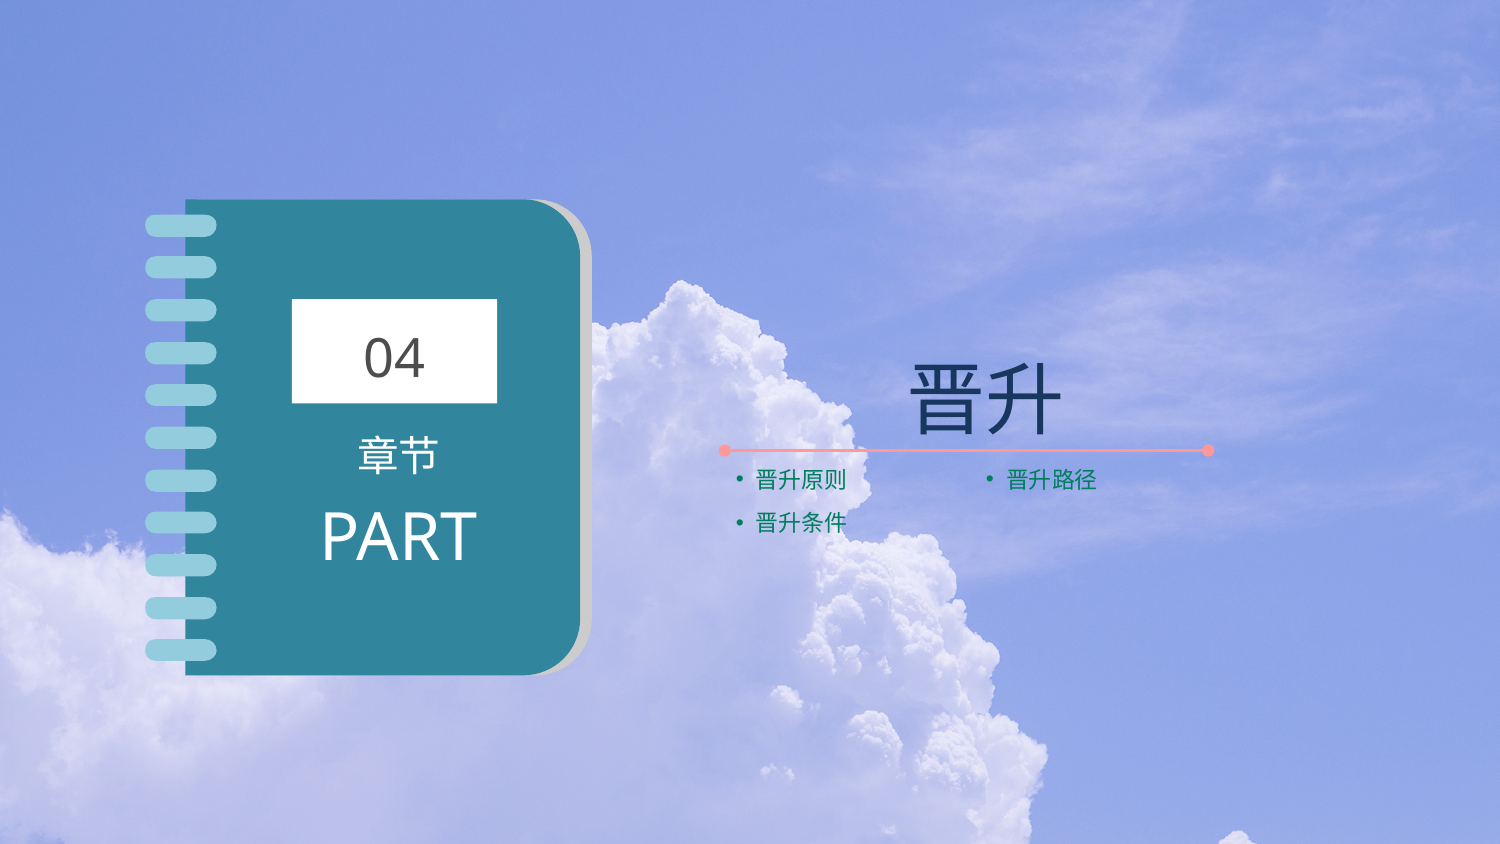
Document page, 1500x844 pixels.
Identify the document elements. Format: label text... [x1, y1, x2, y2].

text_box [0, 0, 1500, 844]
text_box 晋升路径 [975, 459, 1109, 498]
text_box 晋升 [724, 349, 1247, 445]
text_box 晋升原则 [725, 459, 859, 498]
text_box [144, 199, 592, 676]
text_box 晋升条件 [725, 503, 859, 542]
